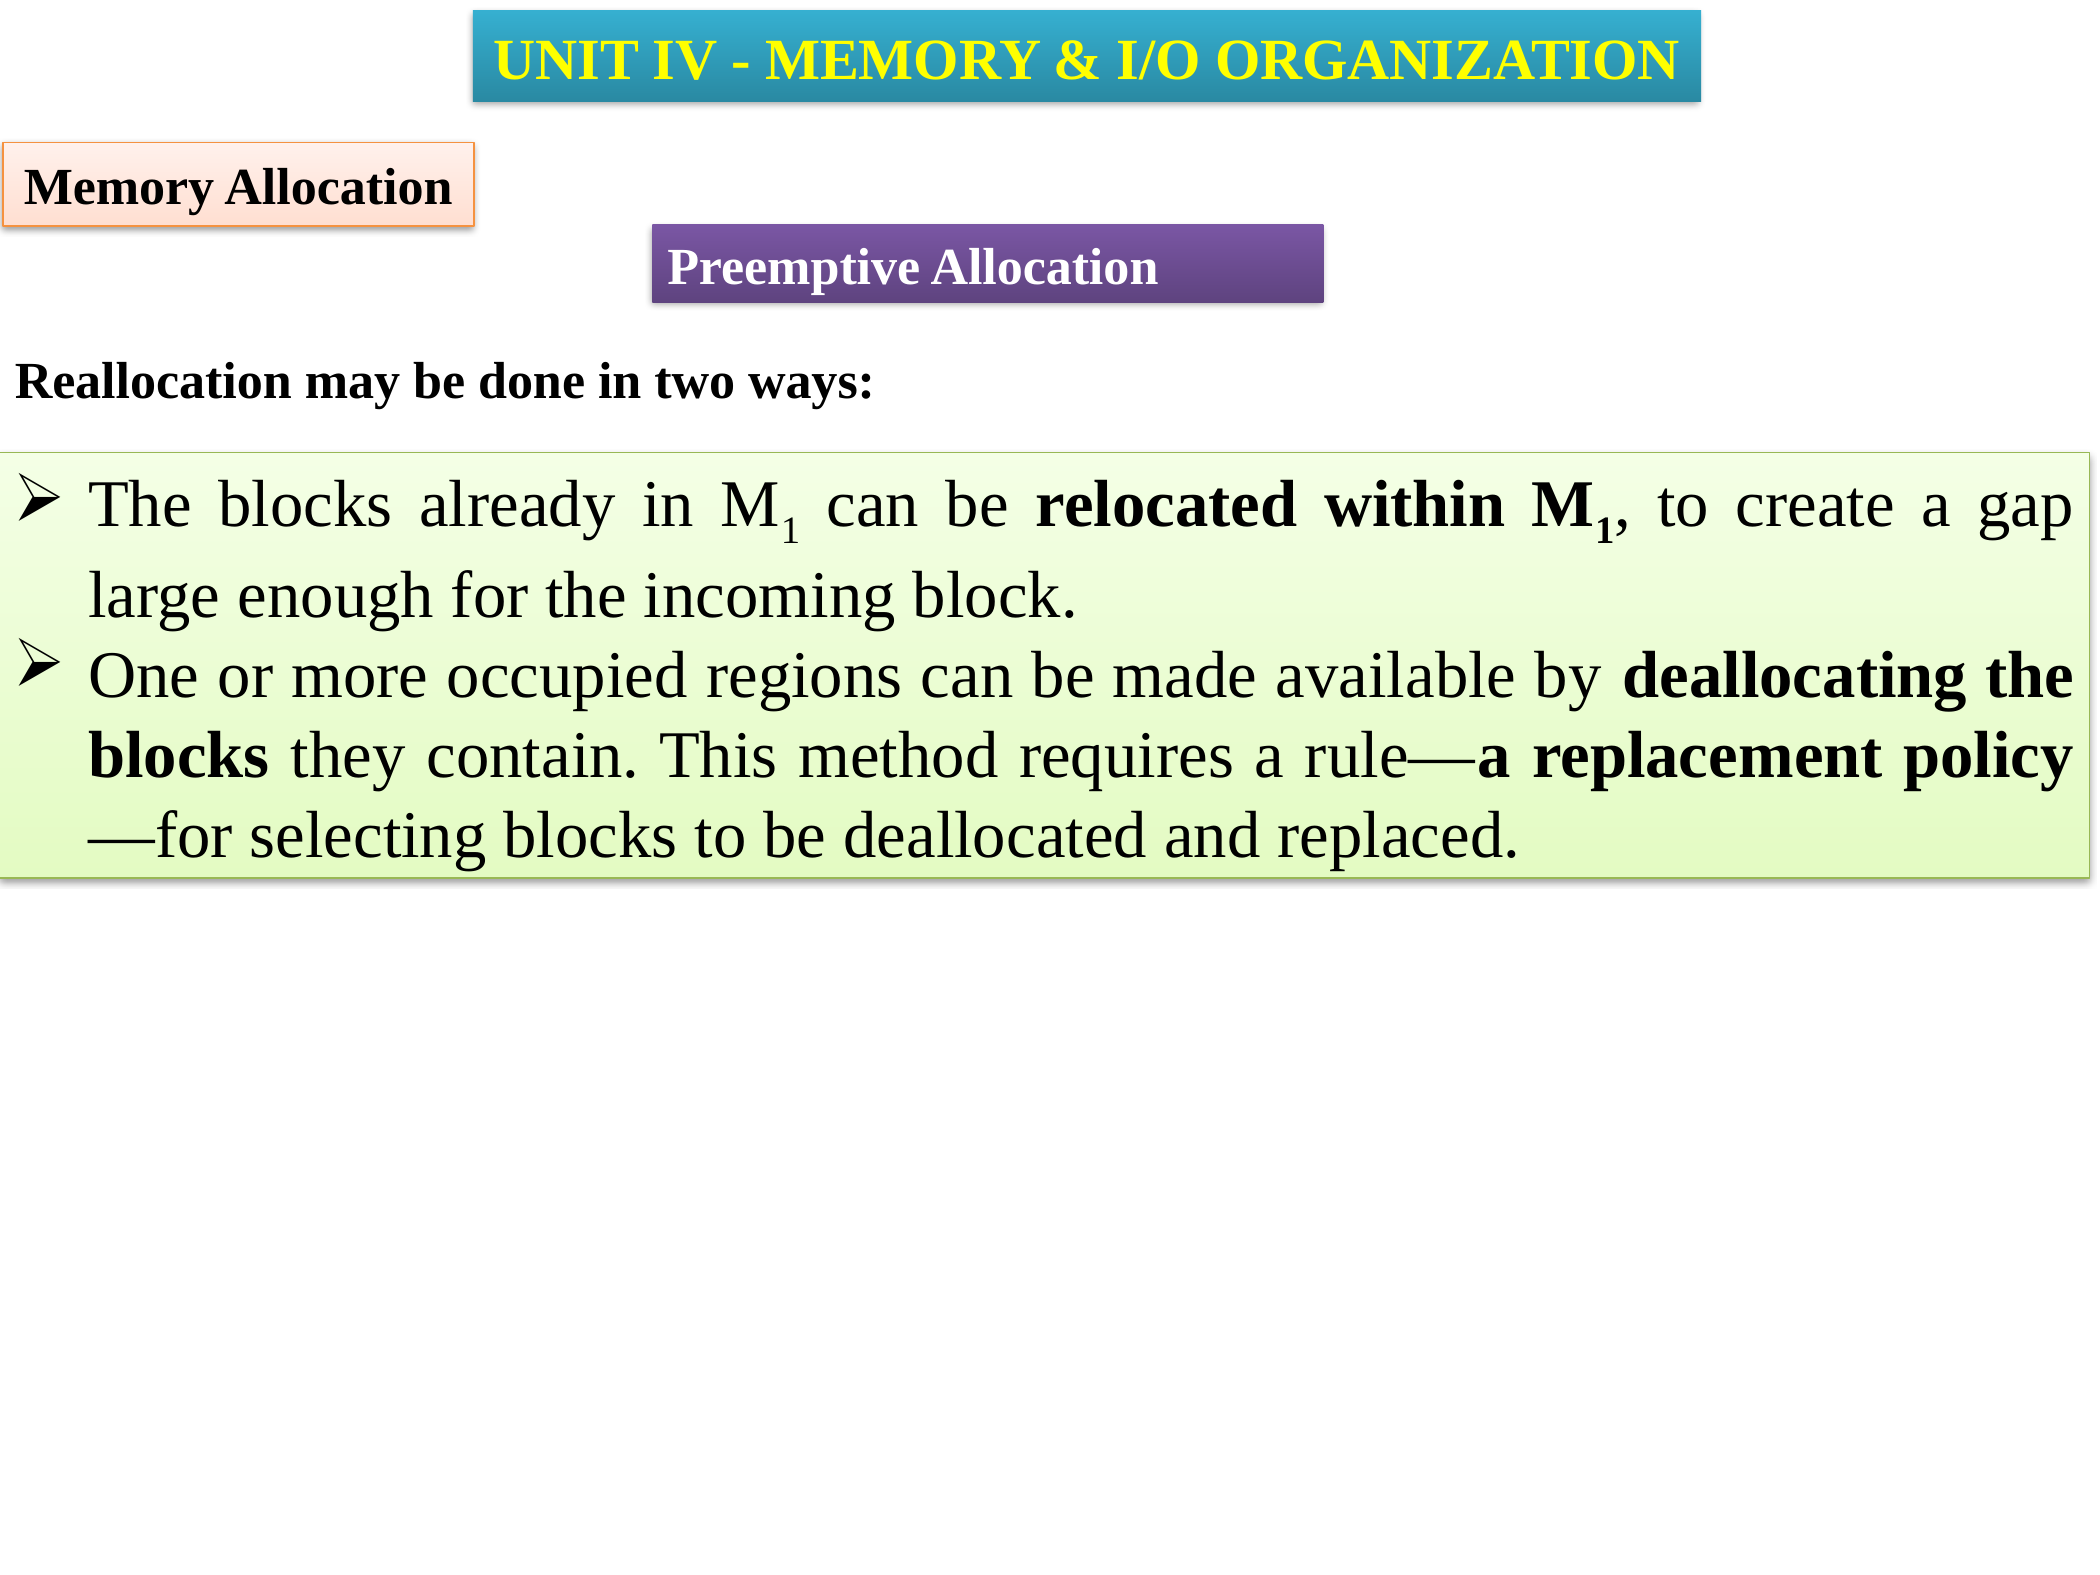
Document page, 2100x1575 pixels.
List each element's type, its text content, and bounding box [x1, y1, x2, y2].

text_box Reallocation may be done in two ways: [0, 336, 1396, 418]
text_box Preemptive Allocation [652, 224, 1324, 303]
text_box Memory Allocation [2, 142, 475, 227]
text_box The blocks already in M1 can be relocated within M1, to create a gap large enough for the incoming block. One or more occupied regions can be made available by deallocating the blocks they contain. This method requires a rule—a replacement policy—for selecting blocks to be deallocated and replaced. [0, 452, 2090, 879]
text_box UNIT IV - MEMORY & I/O ORGANIZATION [472, 10, 1702, 102]
